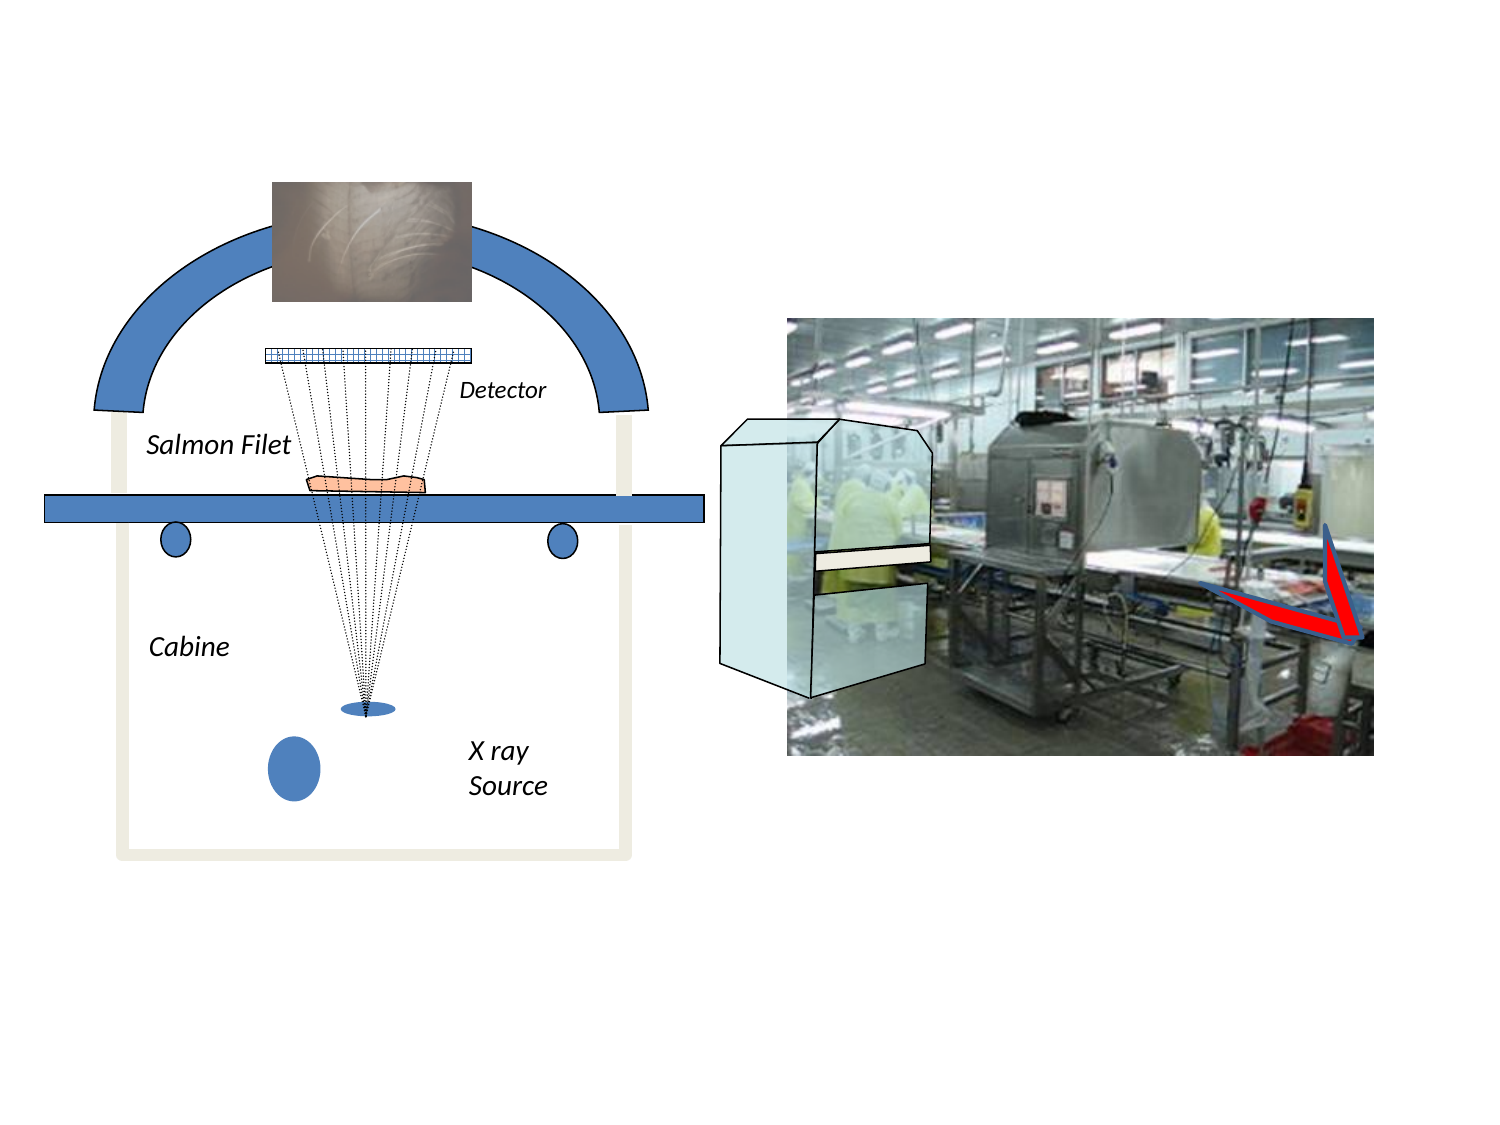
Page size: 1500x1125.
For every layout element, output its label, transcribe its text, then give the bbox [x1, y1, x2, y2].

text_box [181, 444, 551, 622]
text_box Salmon Filet [131, 417, 307, 468]
text_box [122, 522, 626, 855]
picture [786, 317, 1374, 756]
text_box [94, 227, 267, 413]
text_box [265, 348, 472, 364]
text_box Cabine [134, 619, 245, 670]
text_box [477, 228, 649, 413]
text_box [555, 495, 705, 523]
text_box [111, 412, 127, 493]
text_box [44, 495, 176, 523]
text_box [616, 415, 632, 496]
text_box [719, 418, 933, 700]
picture [272, 181, 472, 302]
text_box Detector [444, 366, 562, 411]
